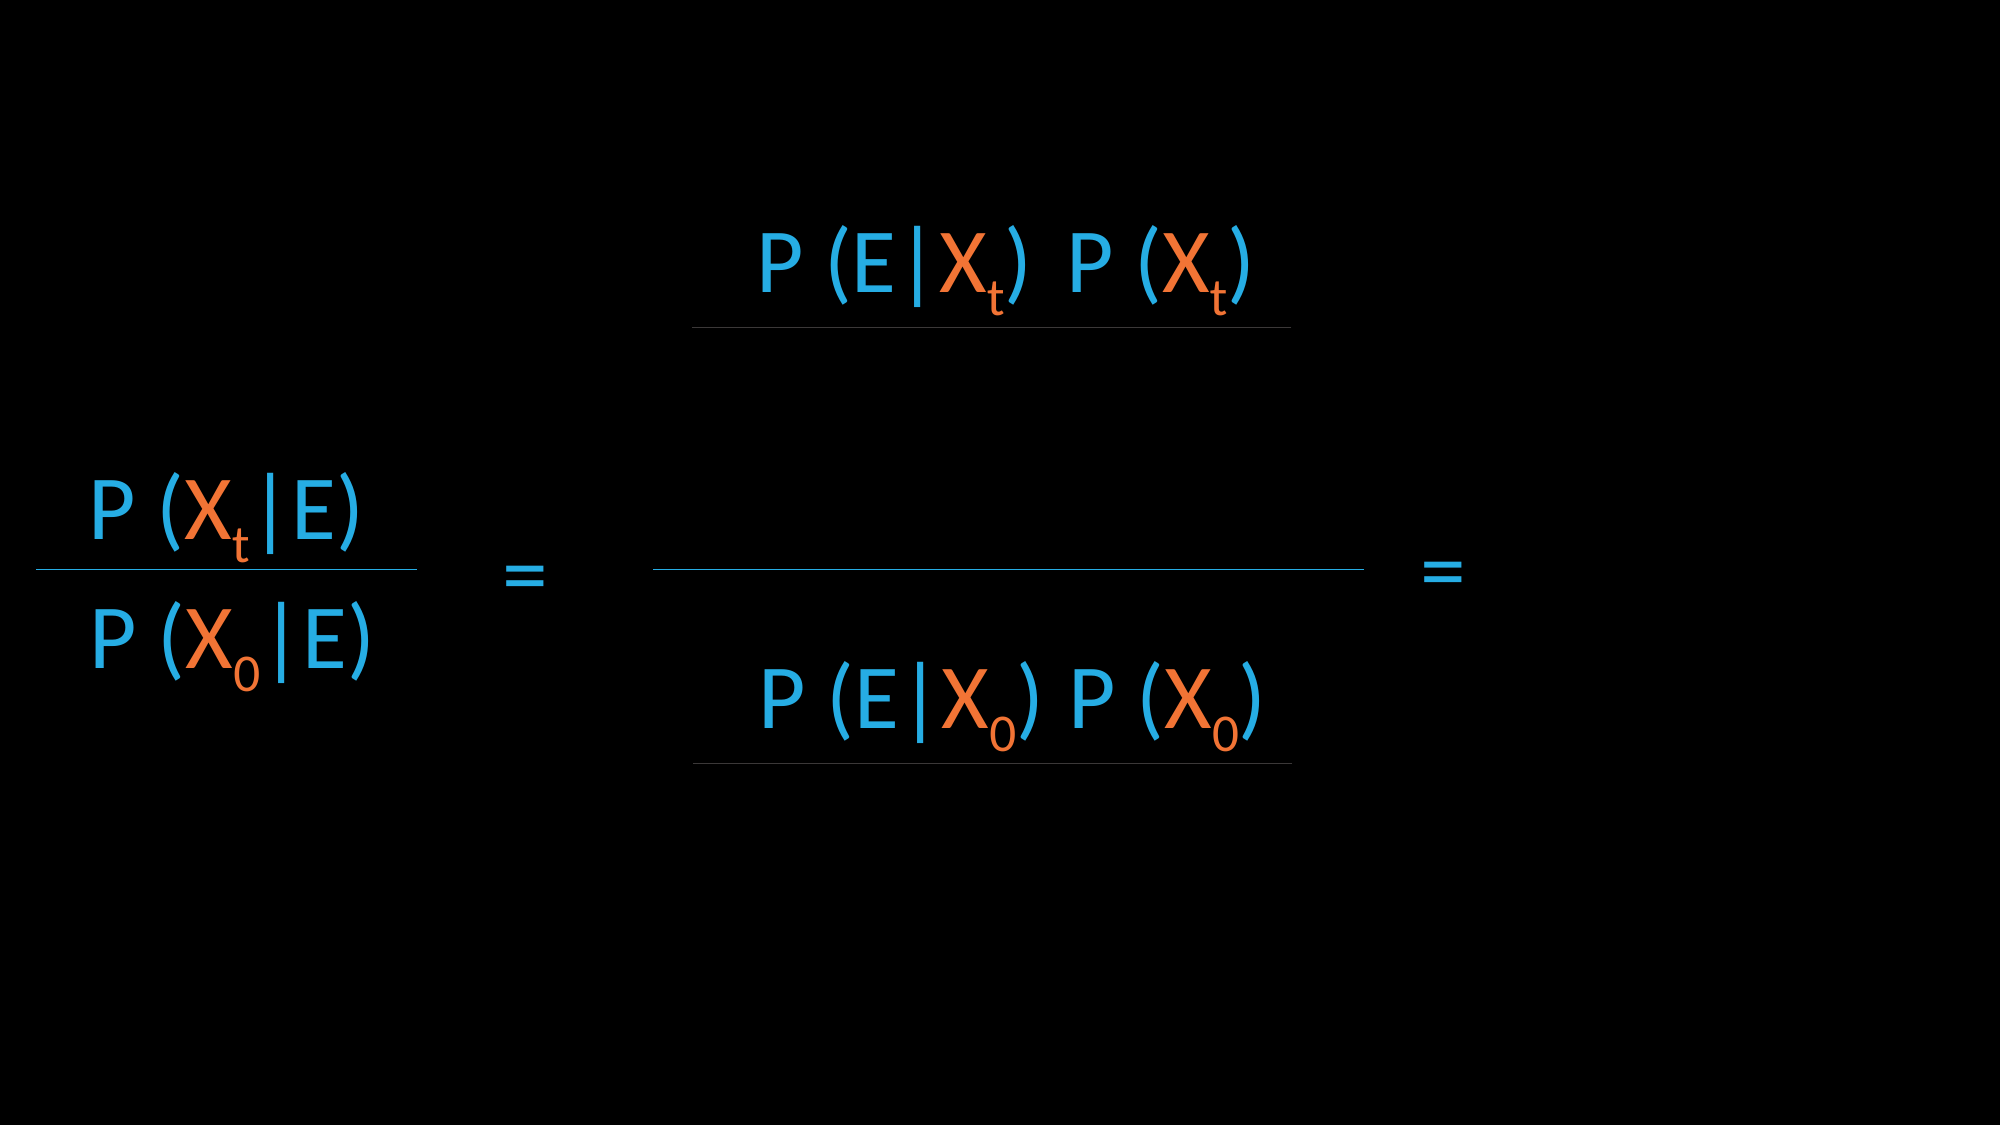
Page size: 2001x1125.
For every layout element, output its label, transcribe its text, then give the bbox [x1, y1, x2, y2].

text_box P (Xt) [1051, 328, 1271, 334]
text_box P (Xt|E) [73, 440, 380, 569]
text_box = [488, 506, 564, 632]
text_box P (X0) [1053, 629, 1282, 763]
text_box P (E|Xt) [741, 328, 1048, 334]
text_box P (E|X0) [744, 764, 1053, 770]
text_box P (E|Xt) [741, 193, 1048, 327]
text_box P (X0) [1053, 764, 1282, 770]
text_box P (E|X0) [744, 629, 1053, 763]
text_box P (X0|E) [75, 571, 390, 710]
text_box = [1405, 502, 1482, 628]
text_box P (Xt) [1051, 193, 1271, 327]
